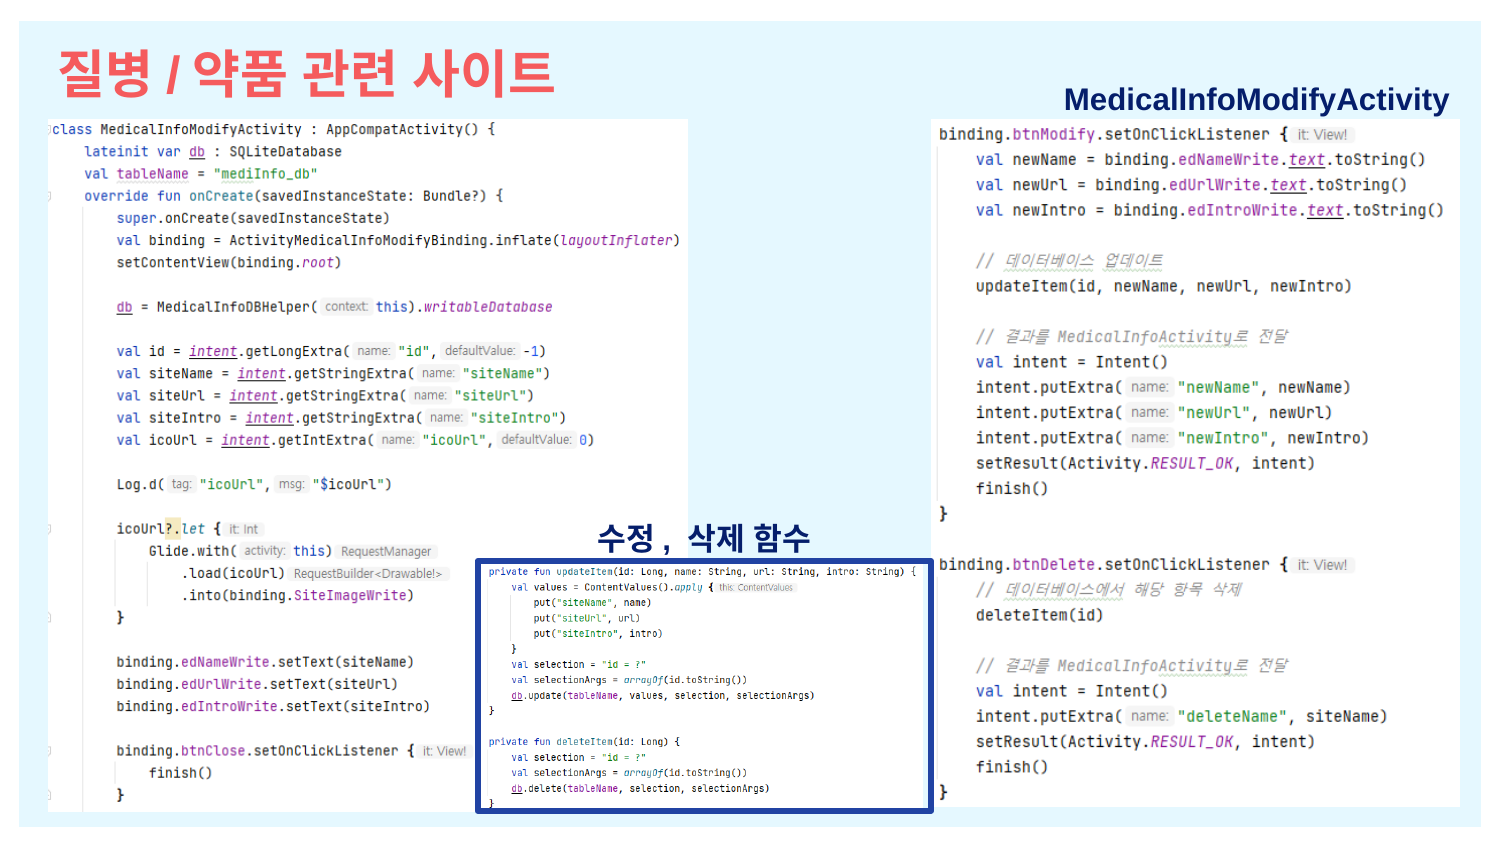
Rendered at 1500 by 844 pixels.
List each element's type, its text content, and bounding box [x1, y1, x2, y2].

text_box MedicalInfoModifyActivity [960, 25, 1500, 171]
text_box 수정, 삭제 함수 [694, 465, 925, 561]
picture [48, 119, 924, 812]
text_box 질병/약품 관련 사이트 [0, 25, 642, 120]
picture [930, 119, 1460, 808]
